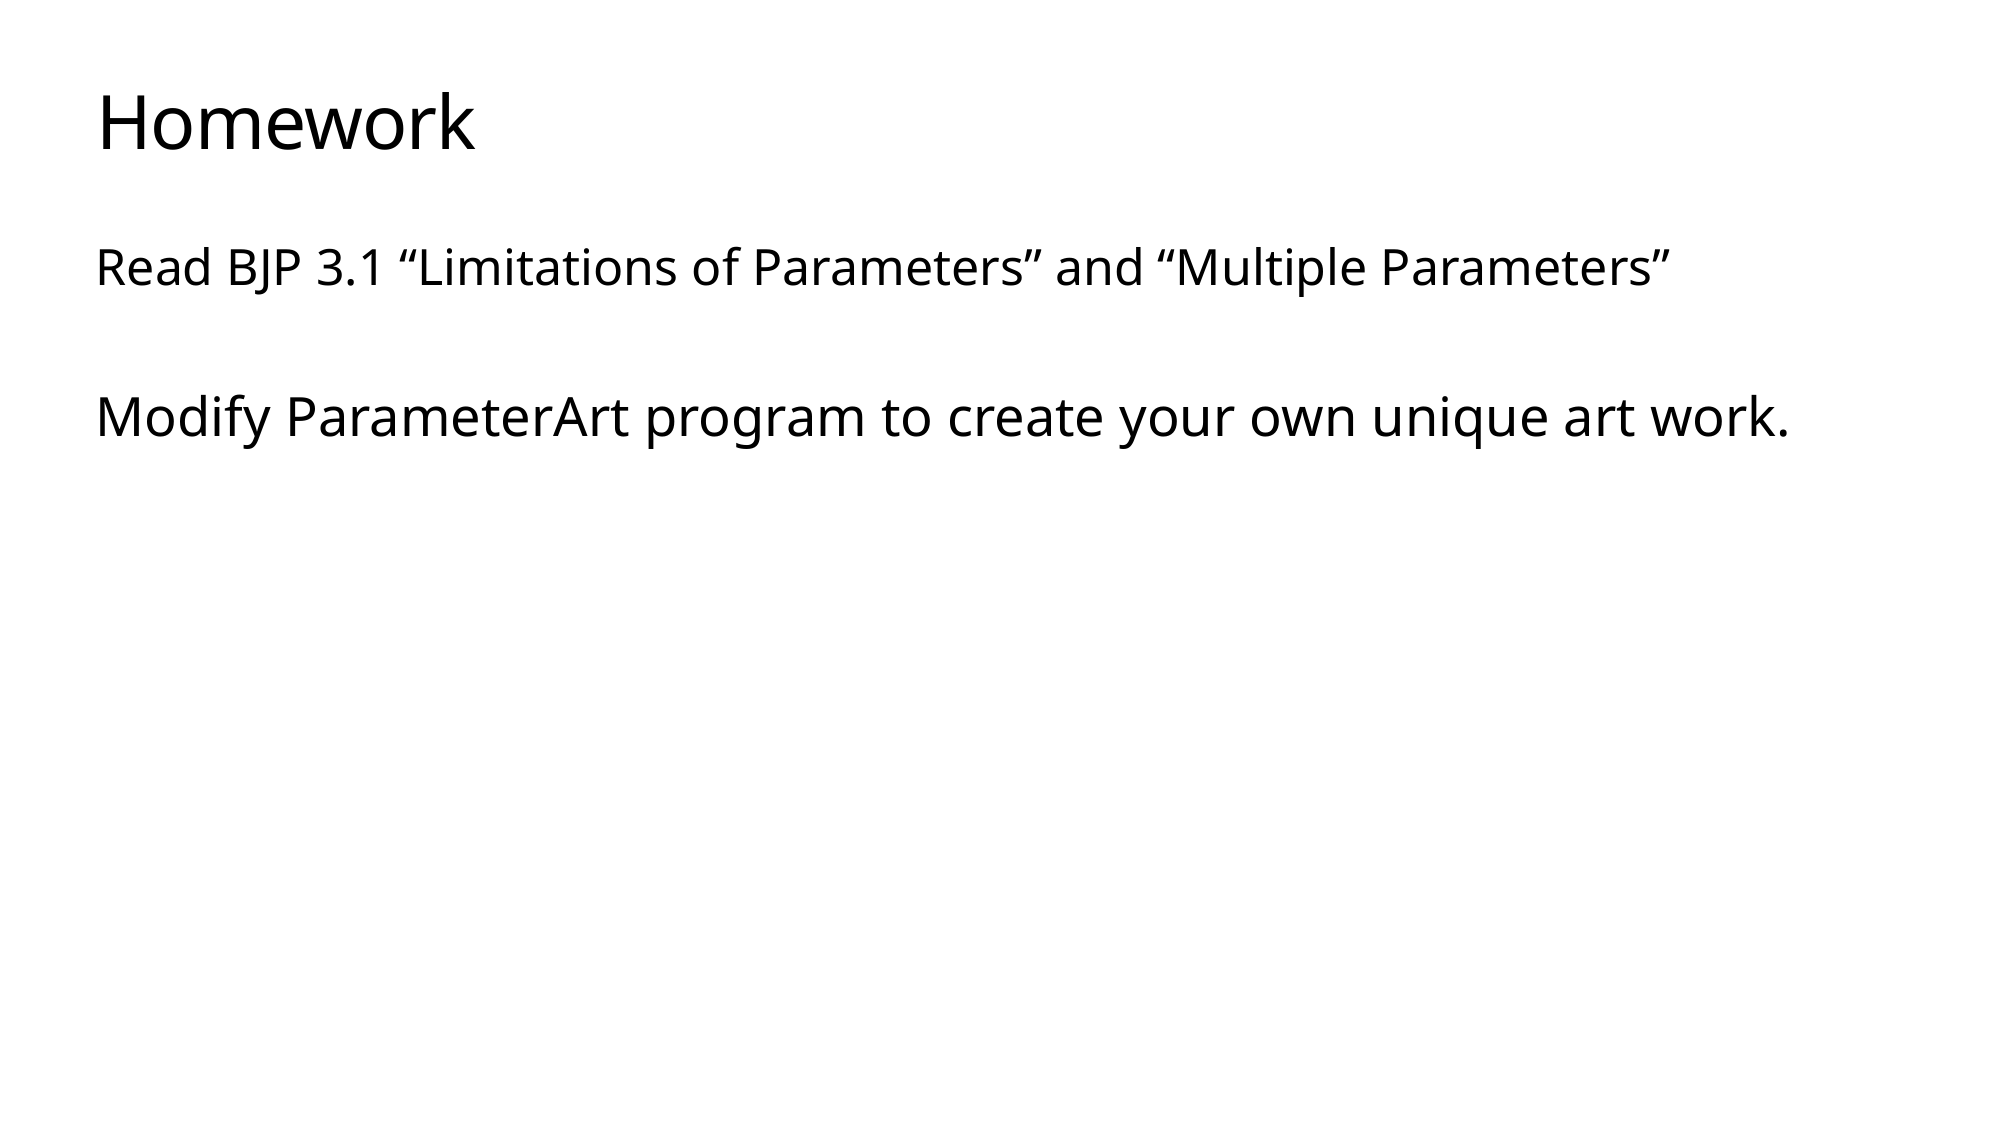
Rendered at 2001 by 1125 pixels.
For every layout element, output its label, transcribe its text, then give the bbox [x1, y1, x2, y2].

list Read BJP 3.1 “Limitations of Parameters” and “Multiple Parameters” Modify ParameterArt program to create your own unique art work. [95, 235, 1904, 736]
title Homework [96, 75, 1904, 166]
